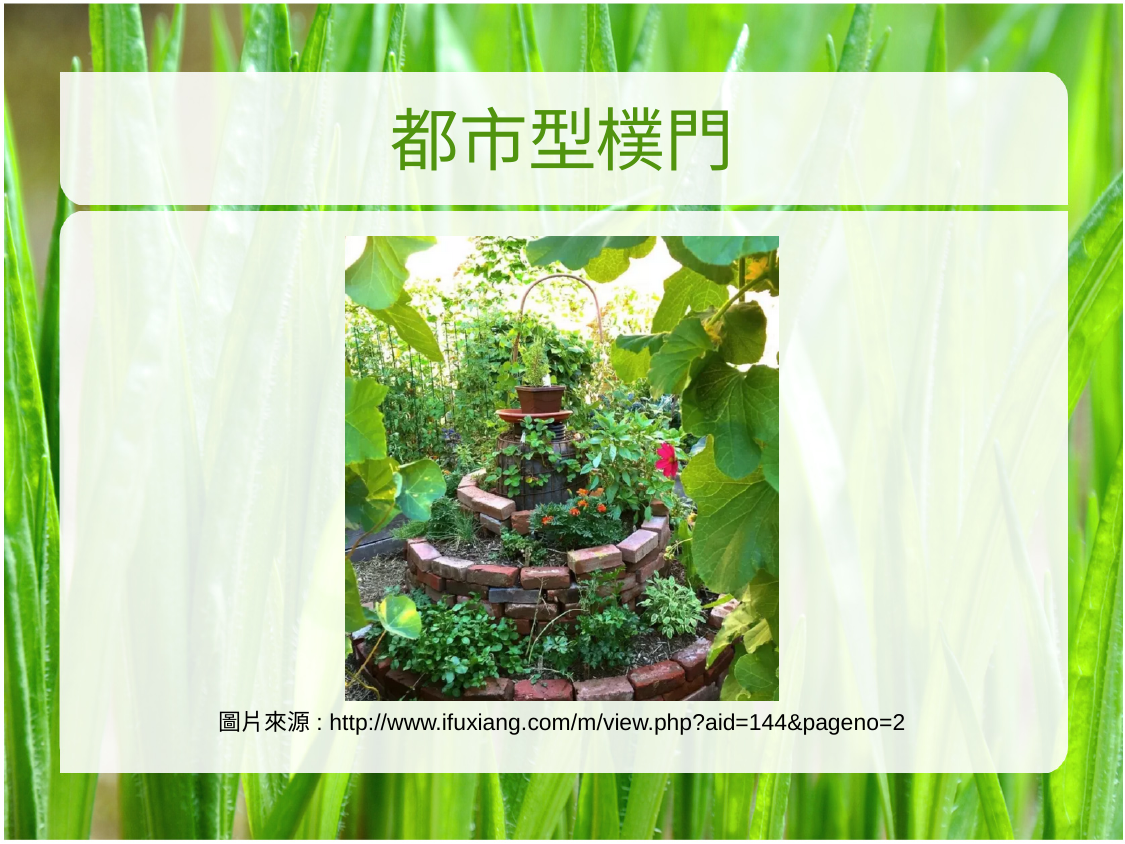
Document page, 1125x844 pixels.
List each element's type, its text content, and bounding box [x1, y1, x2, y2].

title 都市型樸門 [56, 67, 1069, 209]
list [345, 236, 780, 701]
picture [0, 0, 1125, 844]
text_box 圖片來源: http://www.ifuxiang.com/m/view.php?aid=144&pageno=2 [200, 700, 925, 743]
